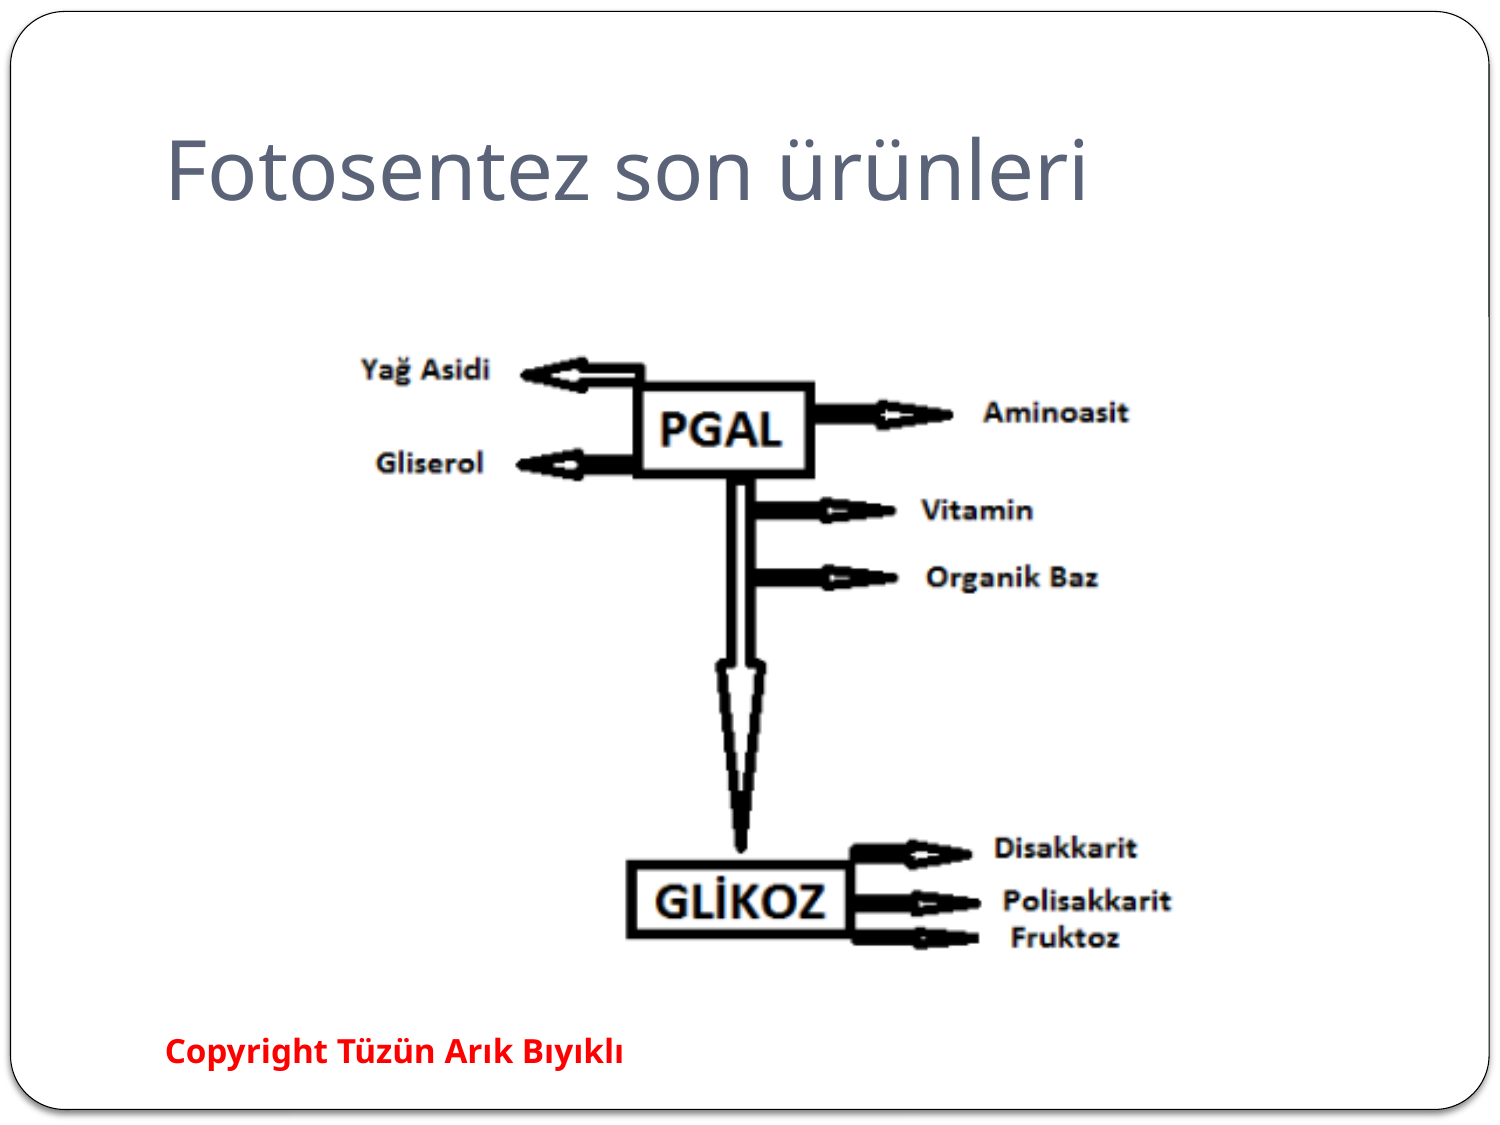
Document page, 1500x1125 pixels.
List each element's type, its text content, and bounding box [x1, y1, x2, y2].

footer Copyright Tüzün Arık Bıyıklı [150, 1012, 800, 1088]
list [300, 255, 1223, 1000]
title Fotosentez son ürünleri [150, 45, 1425, 233]
